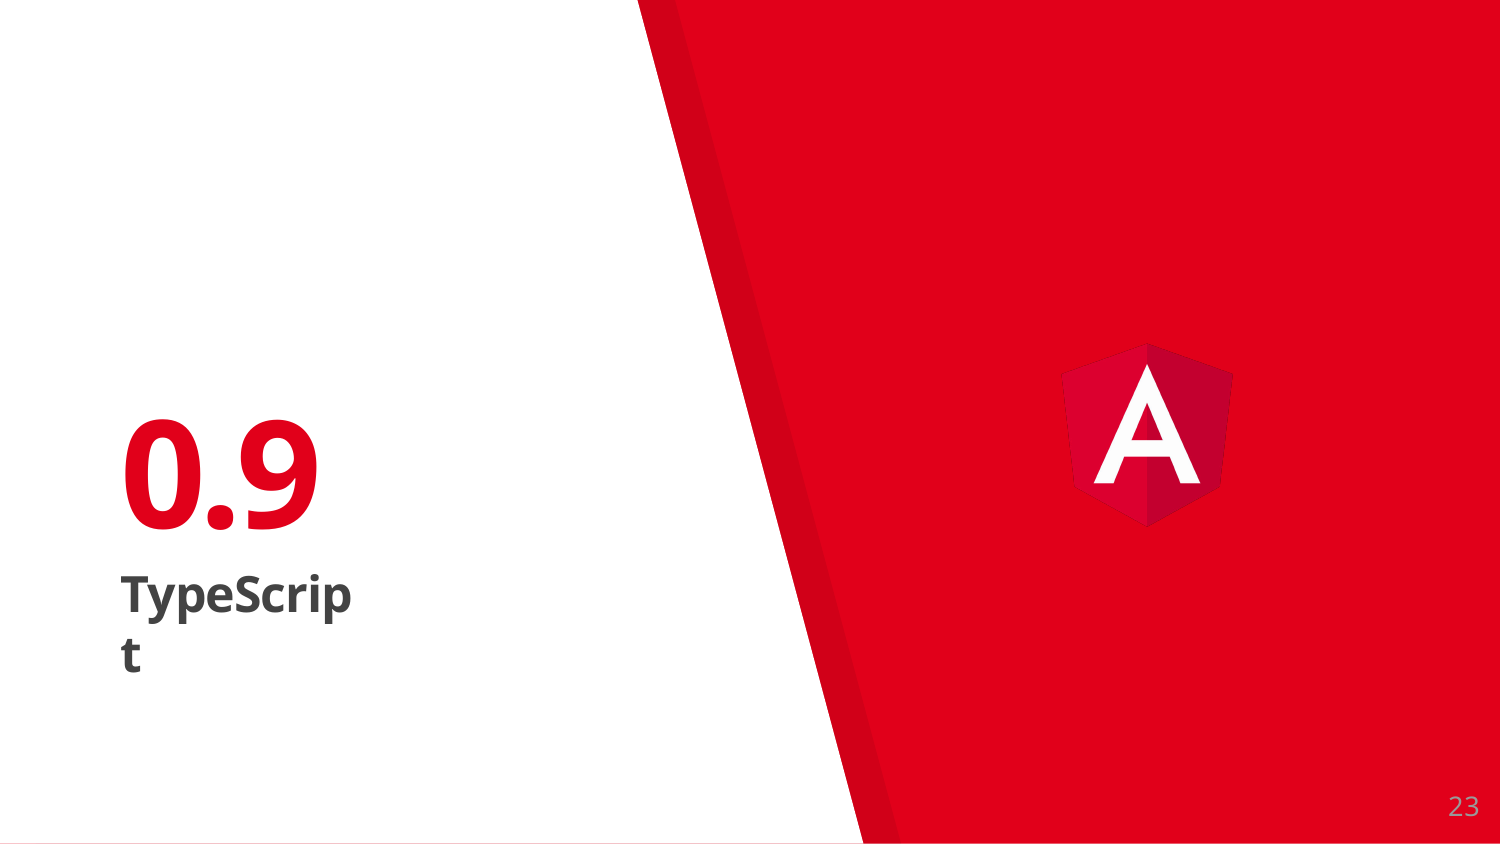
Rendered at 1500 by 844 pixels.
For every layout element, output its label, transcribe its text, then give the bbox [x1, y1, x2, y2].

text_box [0, 0, 902, 844]
slide_number 22 [1431, 794, 1488, 844]
text_box [903, 0, 1500, 844]
picture [1032, 315, 1262, 545]
